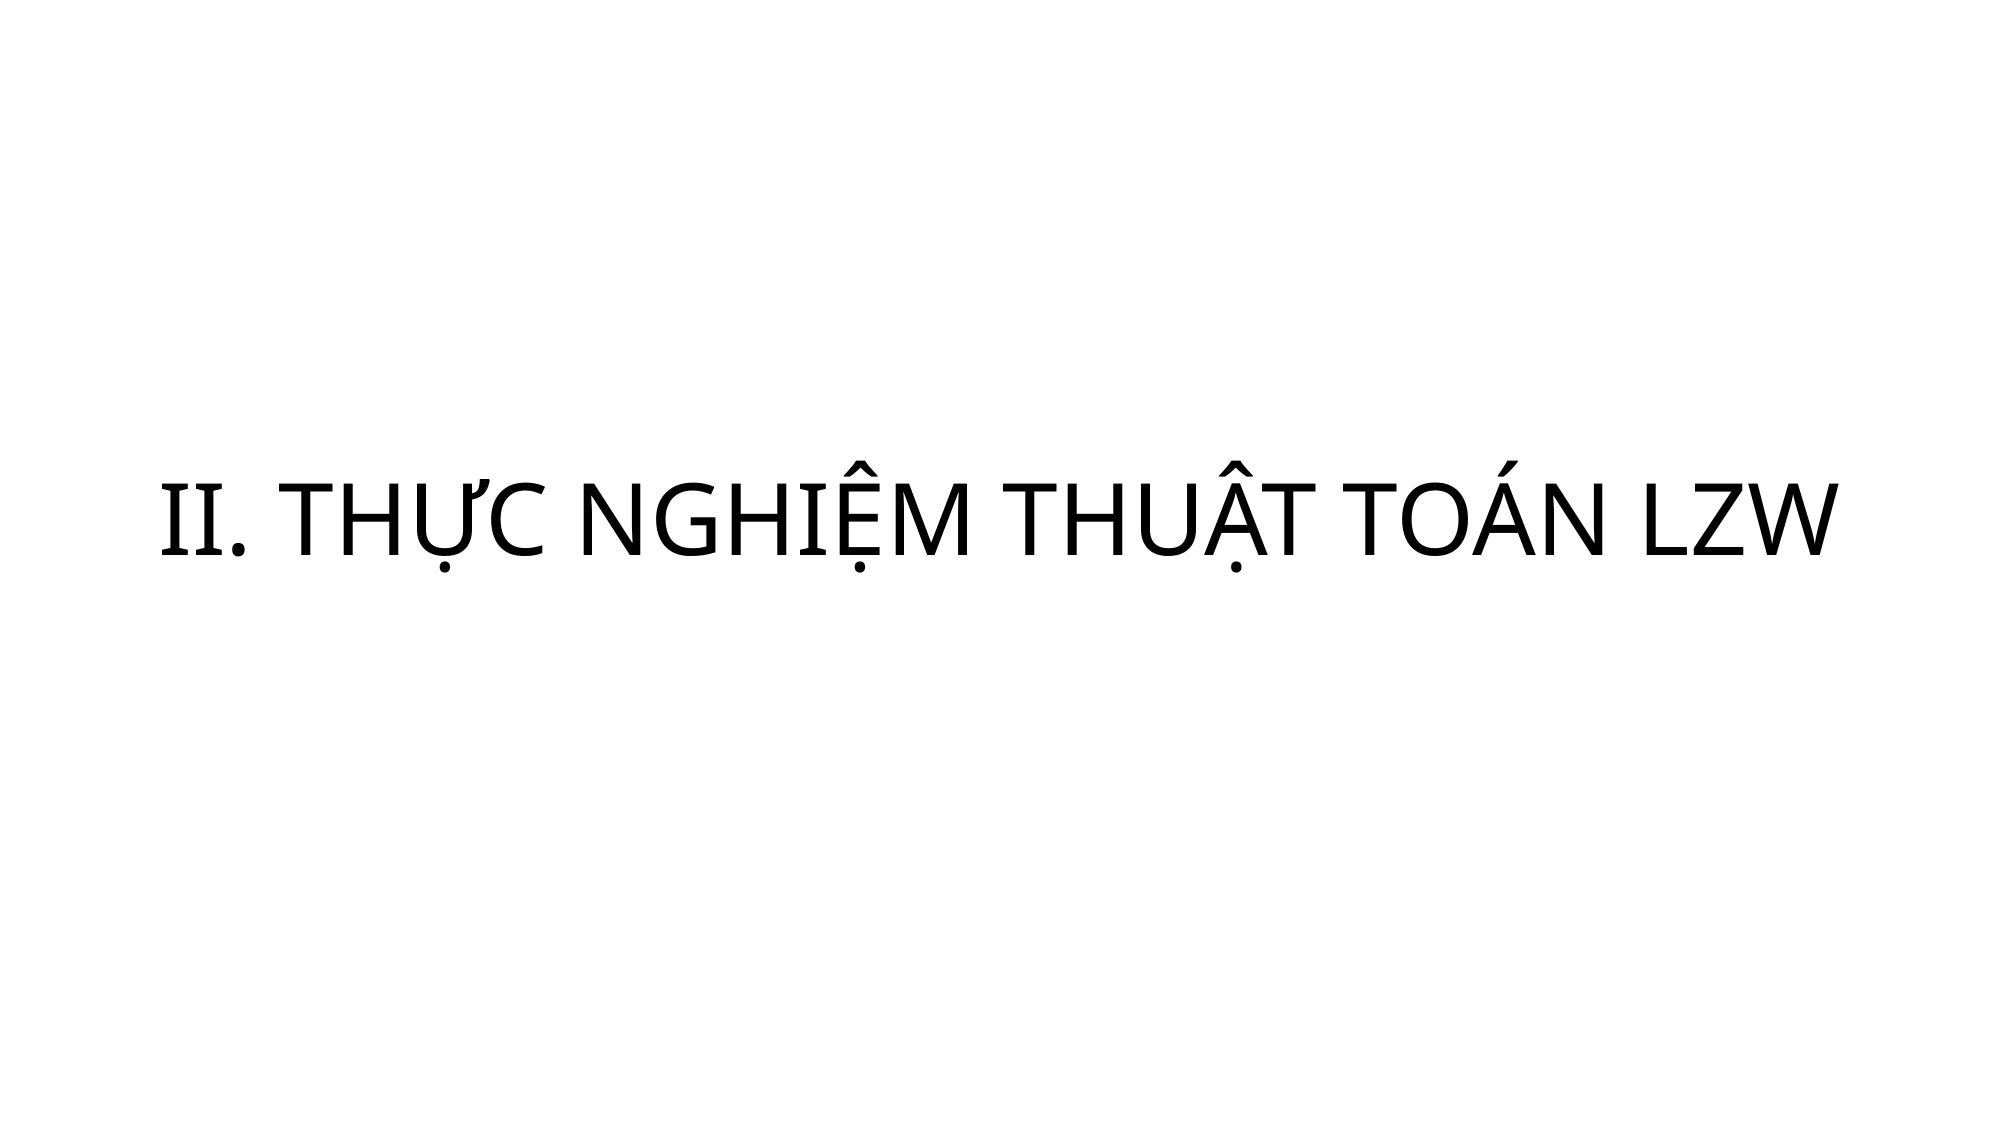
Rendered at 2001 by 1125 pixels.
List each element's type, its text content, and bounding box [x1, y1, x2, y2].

title II. THỰC NGHIỆM THUẬT TOÁN LZW [0, 0, 2000, 1047]
